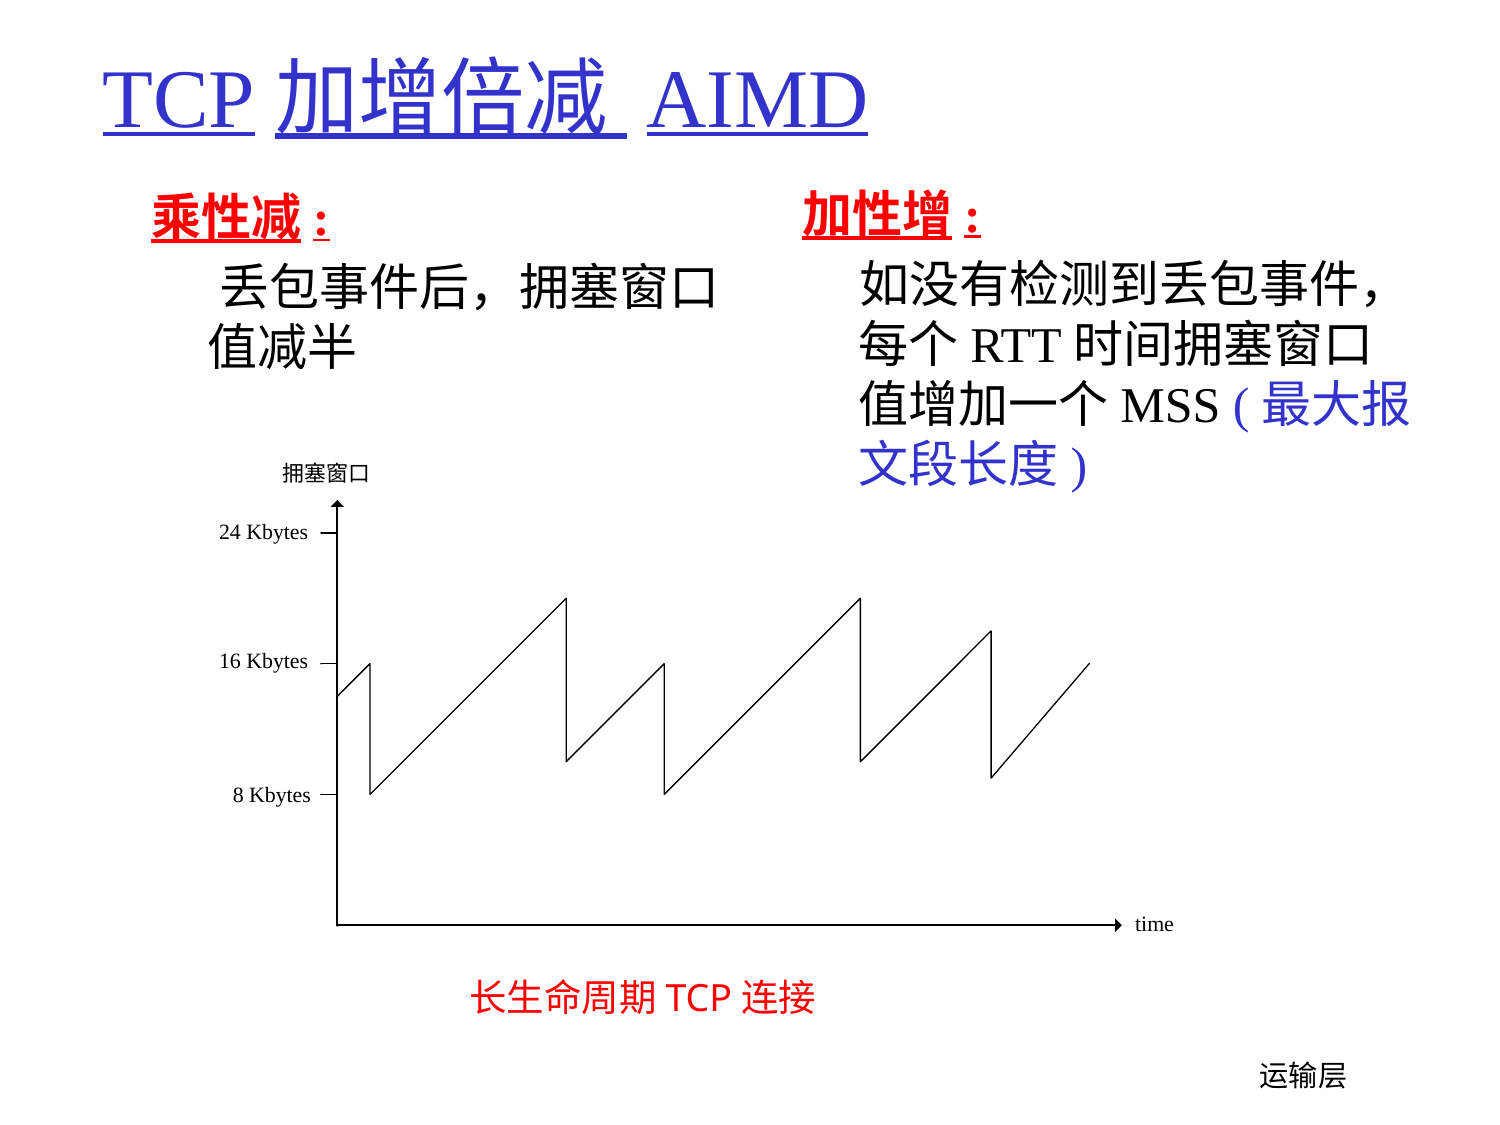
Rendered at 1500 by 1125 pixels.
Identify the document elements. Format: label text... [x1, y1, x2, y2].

footer 运输层 [887, 1049, 1338, 1125]
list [177, 437, 1298, 949]
list 乘性减: 丢包事件后，拥塞窗口值减半 [135, 177, 762, 416]
text_box 长生命周期TCP连接 [454, 966, 831, 1027]
slide_number [1338, 1049, 1451, 1125]
title TCP加增倍减 AIMD [87, 0, 1363, 188]
text_box 加性增: 如没有检测到丢包事件，每个RTT时间拥塞窗口值增加一个MSS (最大报文段长度) [787, 174, 1436, 413]
